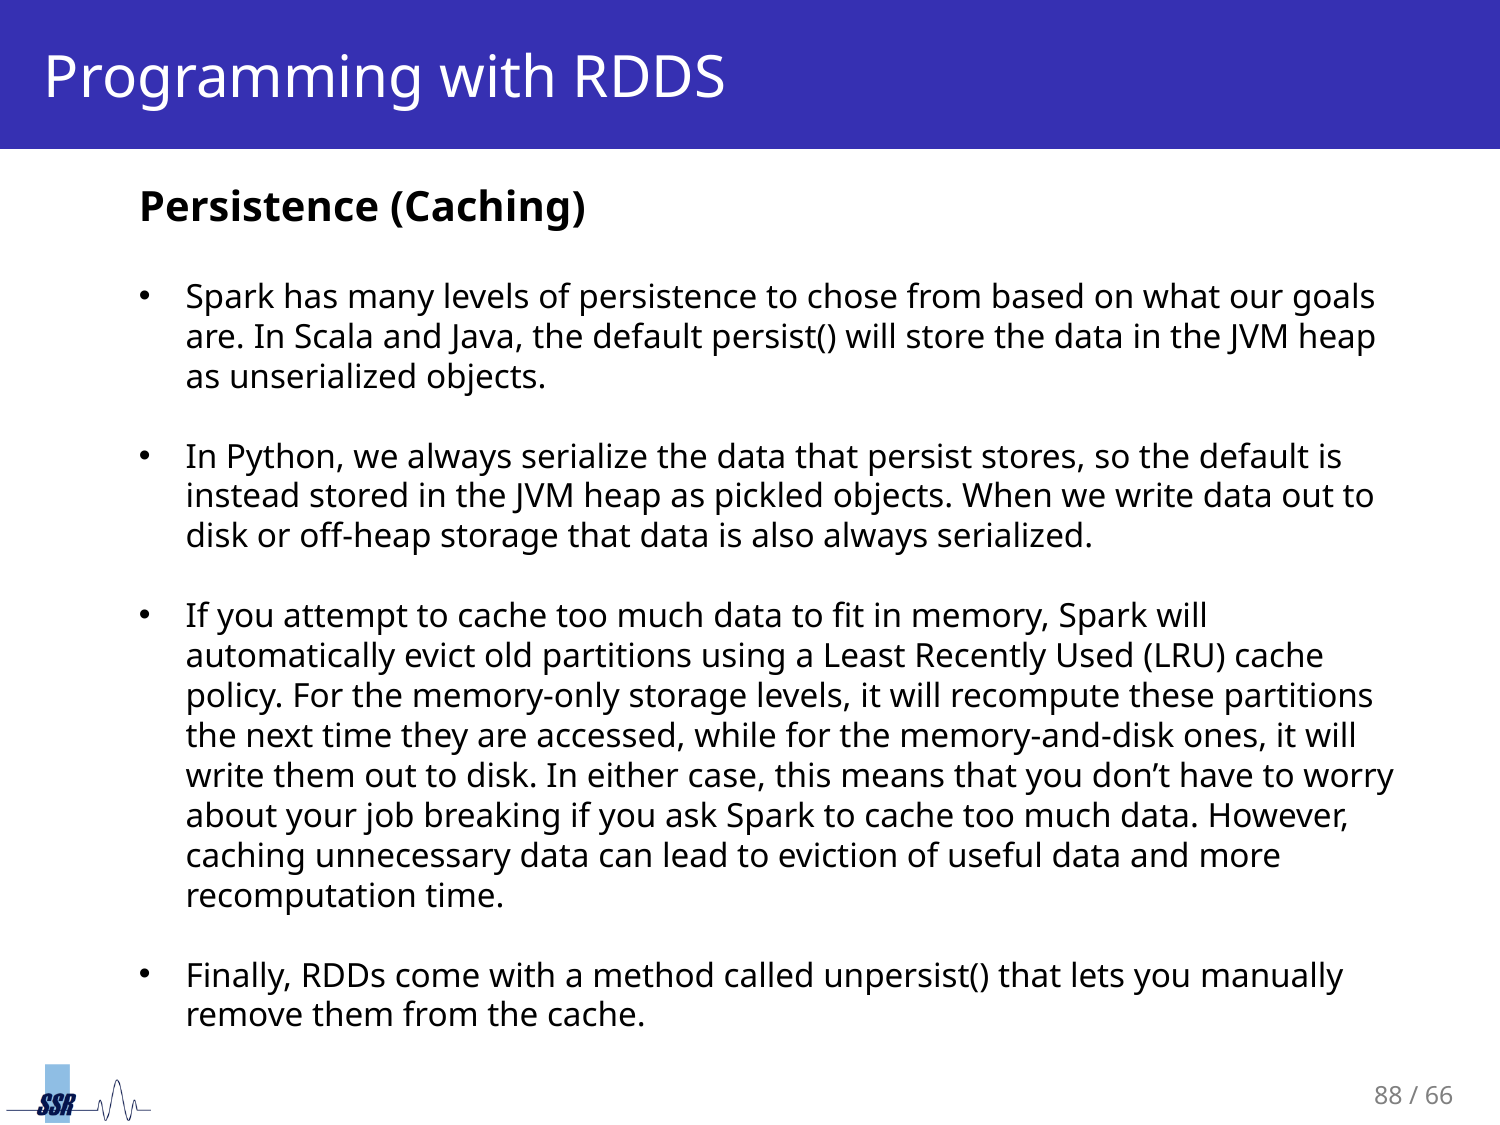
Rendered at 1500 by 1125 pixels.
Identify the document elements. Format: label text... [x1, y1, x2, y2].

picture [1, 1062, 151, 1125]
title Programming with RDDS [0, 0, 1500, 151]
text_box Persistence (Caching) Spark has many levels of persistence to chose from based on what our goals are. In Scala and Java, the default persist() will store the data in the JVM heap as unserialized objects. In Python, we always serialize the data that persist stores, so the default is instead stored in the JVM heap as pickled objects. When we write data out to disk or off-heap storage that data is also always serialized. If you attempt to cache too much data to fit in memory, Spark will automatically evict old partitions using a Least Recently Used (LRU) cache policy. For the memory-only storage levels, it will recompute these partitions the next time they are accessed, while for the memory-and-disk ones, it will write them out to disk. In either case, this means that you don’t have to worry about your job breaking if you ask Spark to cache too much data. However, caching unnecessary data can lead to eviction of useful data and more recomputation time. Finally, RDDs come with a method called unpersist() that lets you manually remove them from the cache. [123, 172, 1412, 1086]
